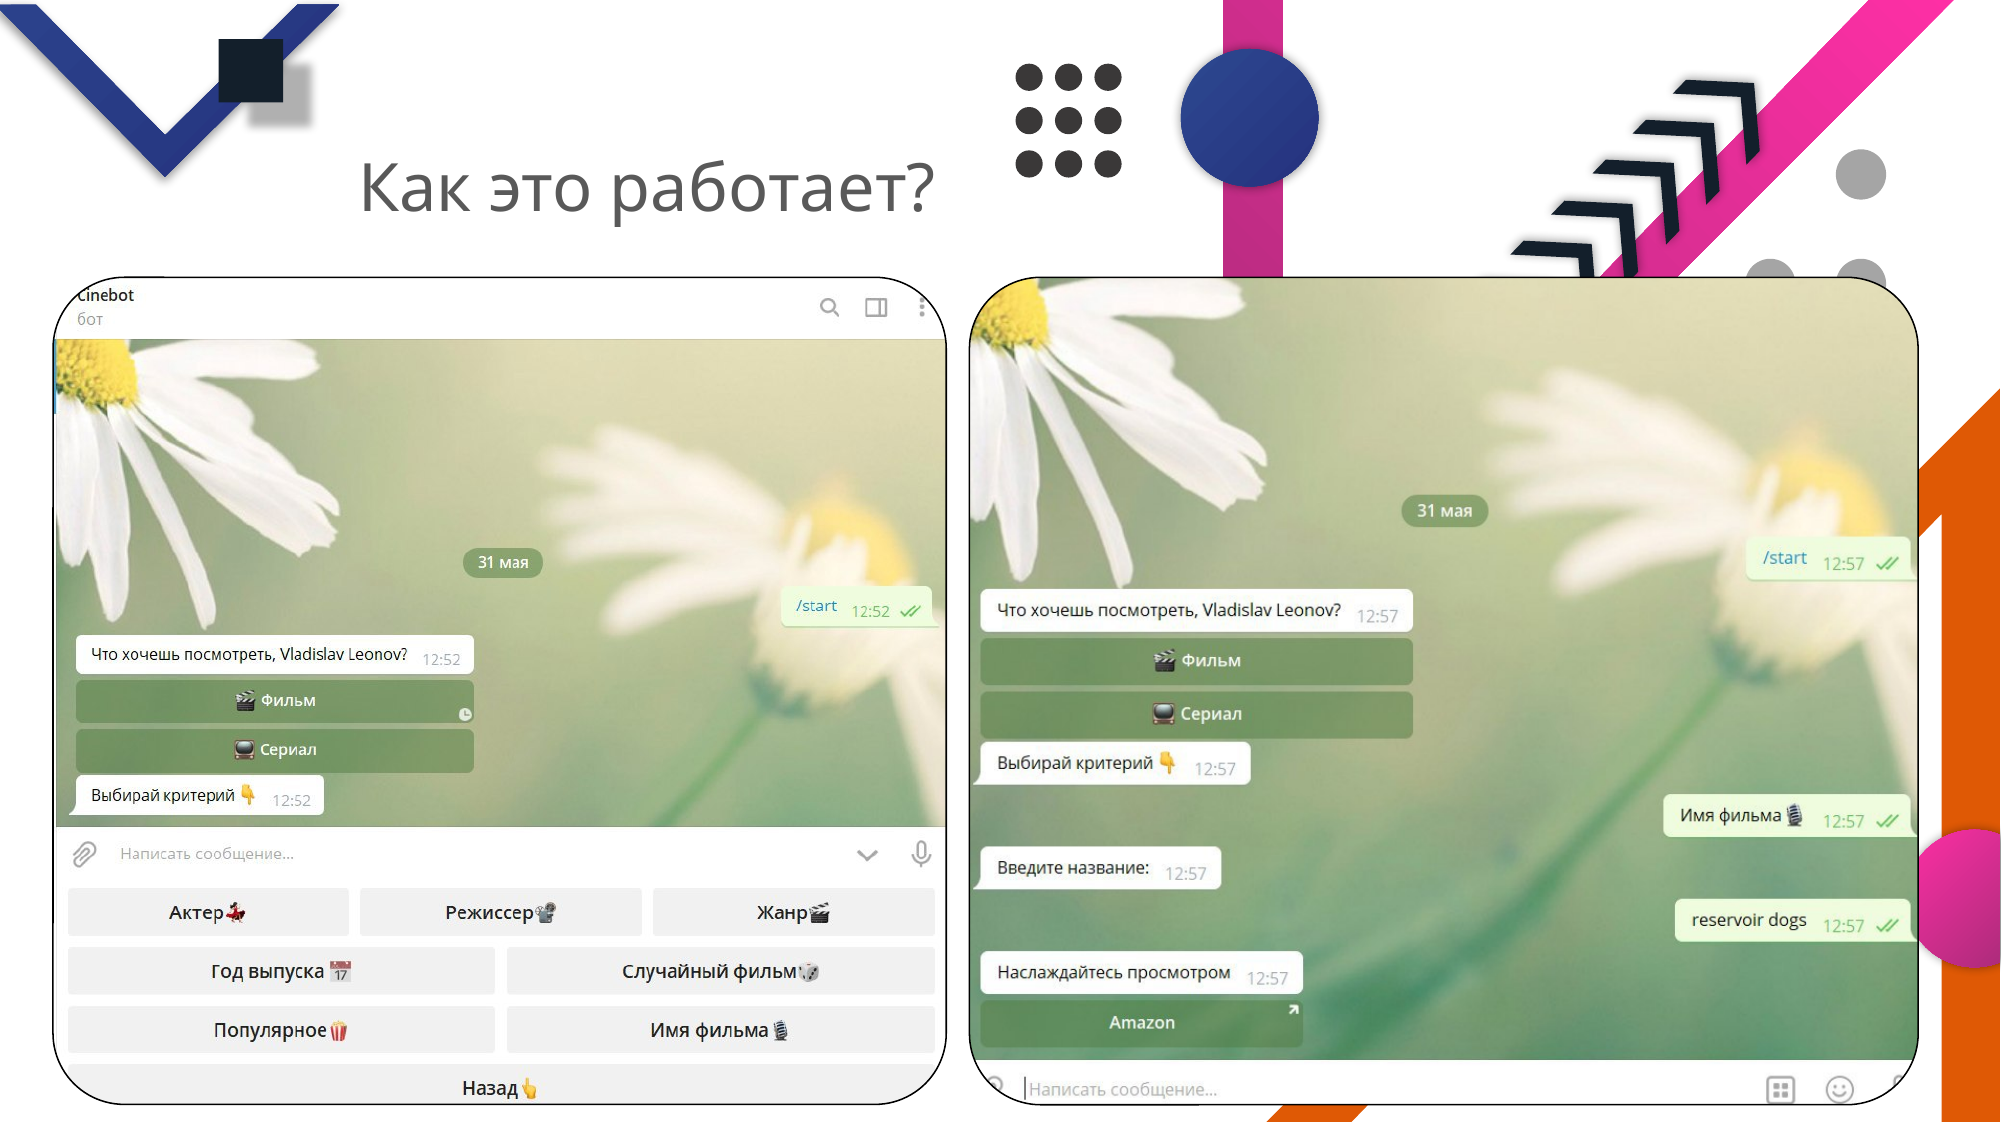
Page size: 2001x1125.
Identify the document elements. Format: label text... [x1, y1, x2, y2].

picture [969, 277, 1919, 1105]
picture [52, 277, 947, 1105]
title Как это работает? [104, 77, 1191, 241]
